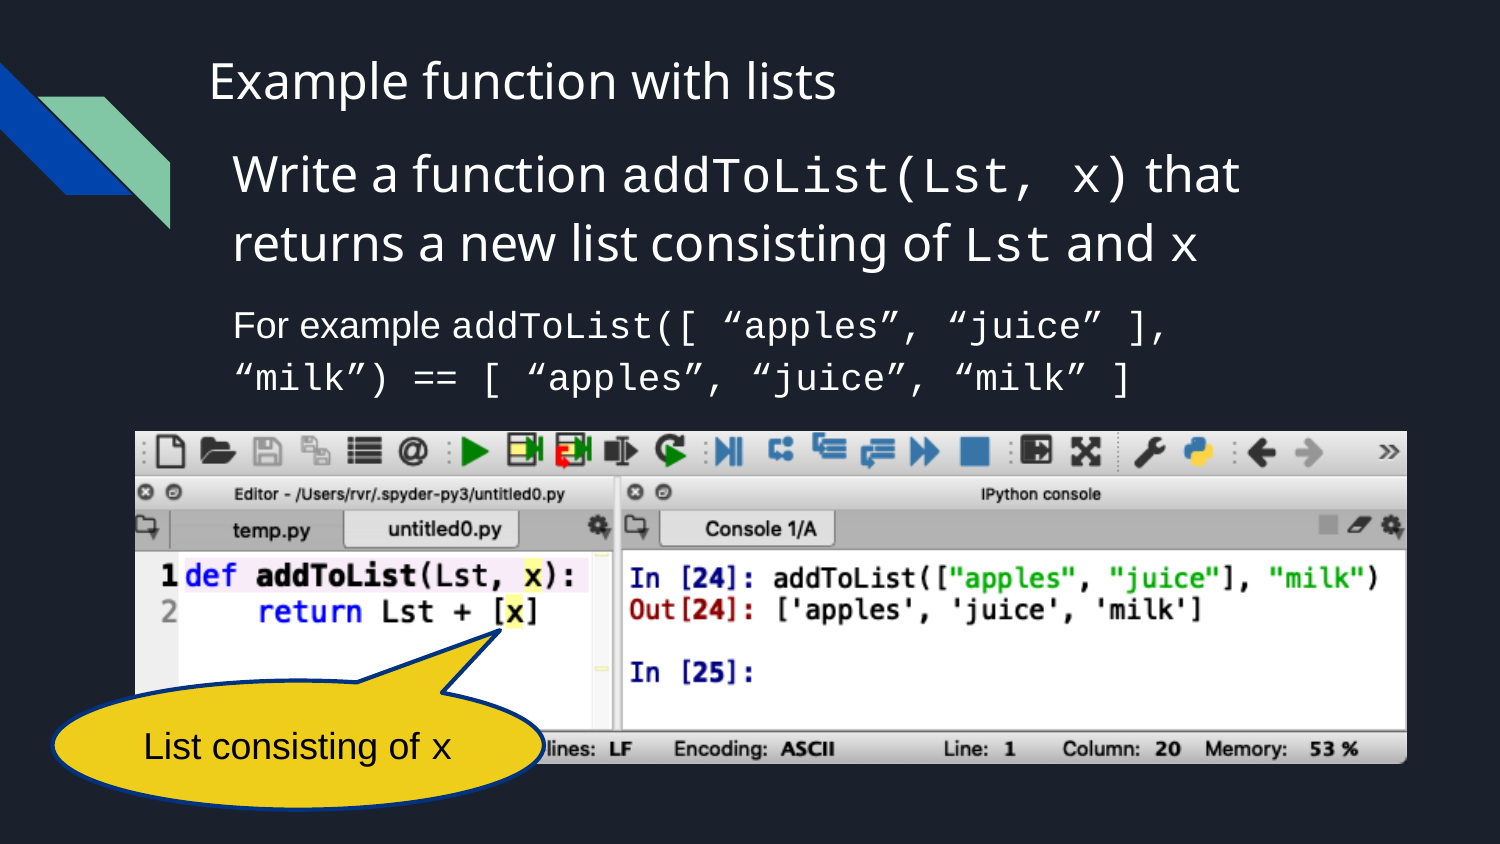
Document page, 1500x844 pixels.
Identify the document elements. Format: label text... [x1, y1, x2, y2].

list Write a function addToList(Lst, x) that returns a new list consisting of Lst and x For example addToList([ “apples”, “juice” ], “milk”) == [ “apples”, “juice”, “milk” ] [193, 118, 1365, 430]
picture [135, 431, 1408, 764]
text_box List consisting of x [50, 695, 528, 812]
title Example function with lists [193, 34, 1349, 118]
